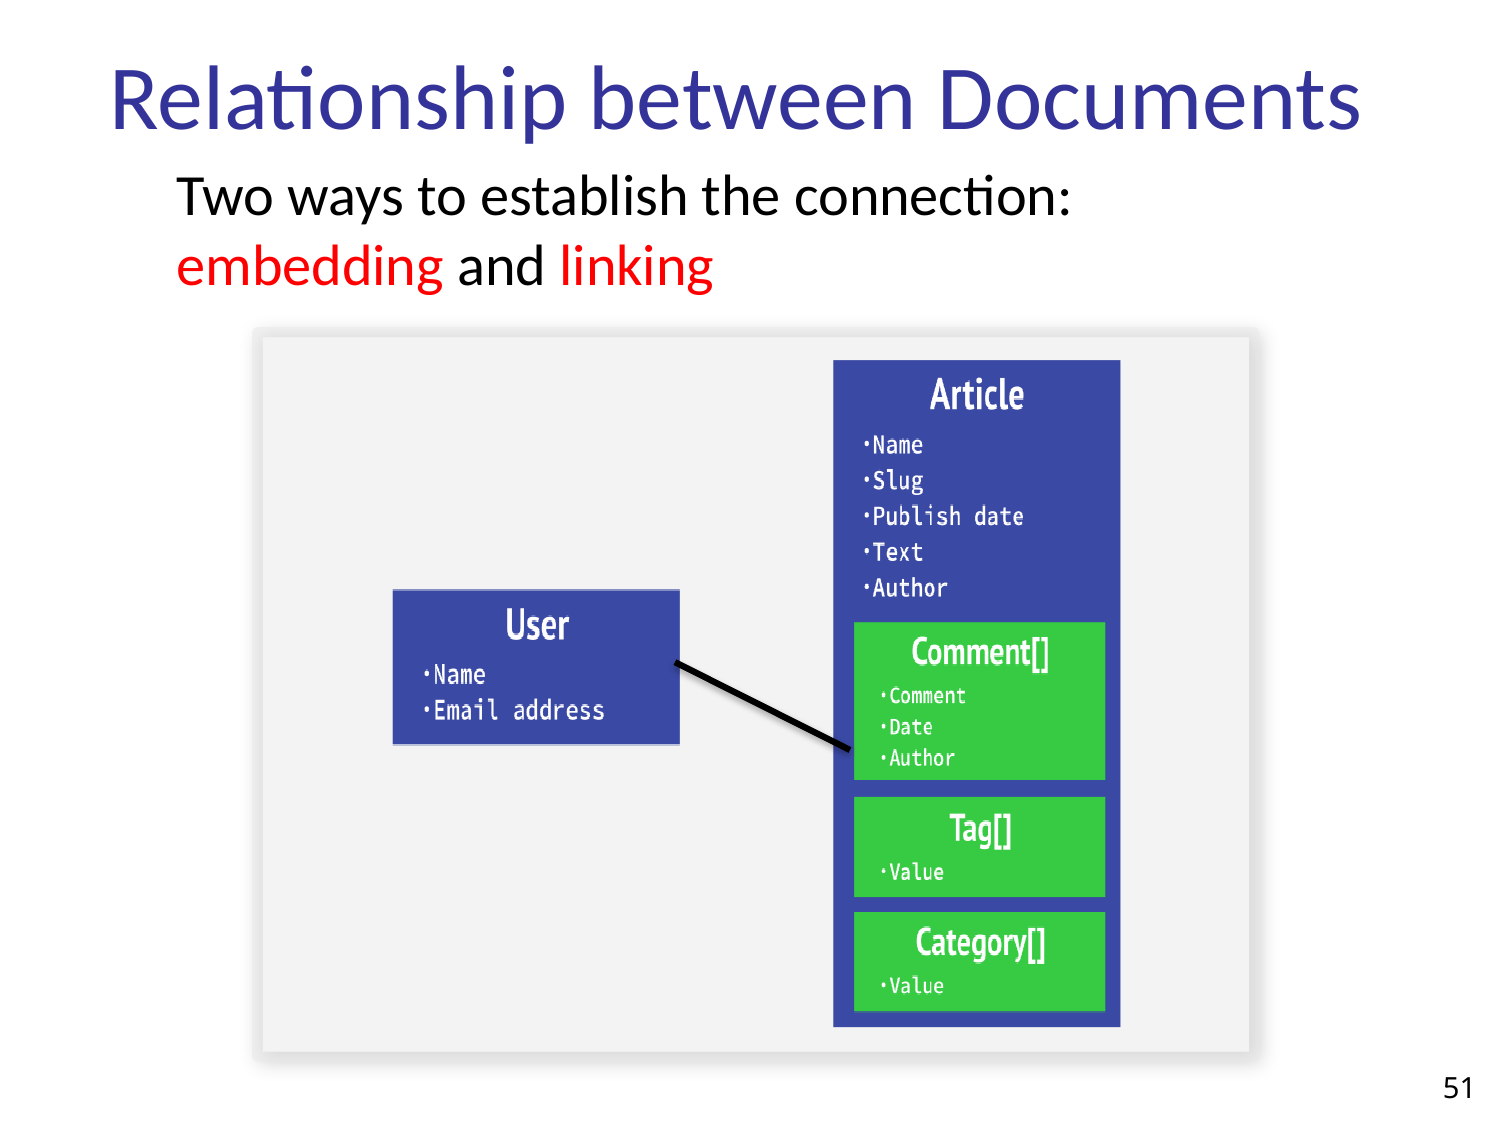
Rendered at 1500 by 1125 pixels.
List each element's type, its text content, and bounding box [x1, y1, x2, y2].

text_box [674, 661, 851, 751]
slide_number 51 [1178, 1056, 1492, 1122]
text_box Two ways to establish the connection: embedding and linking [162, 149, 1350, 305]
title Relationship between Documents [85, 22, 1388, 163]
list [262, 337, 1250, 1052]
